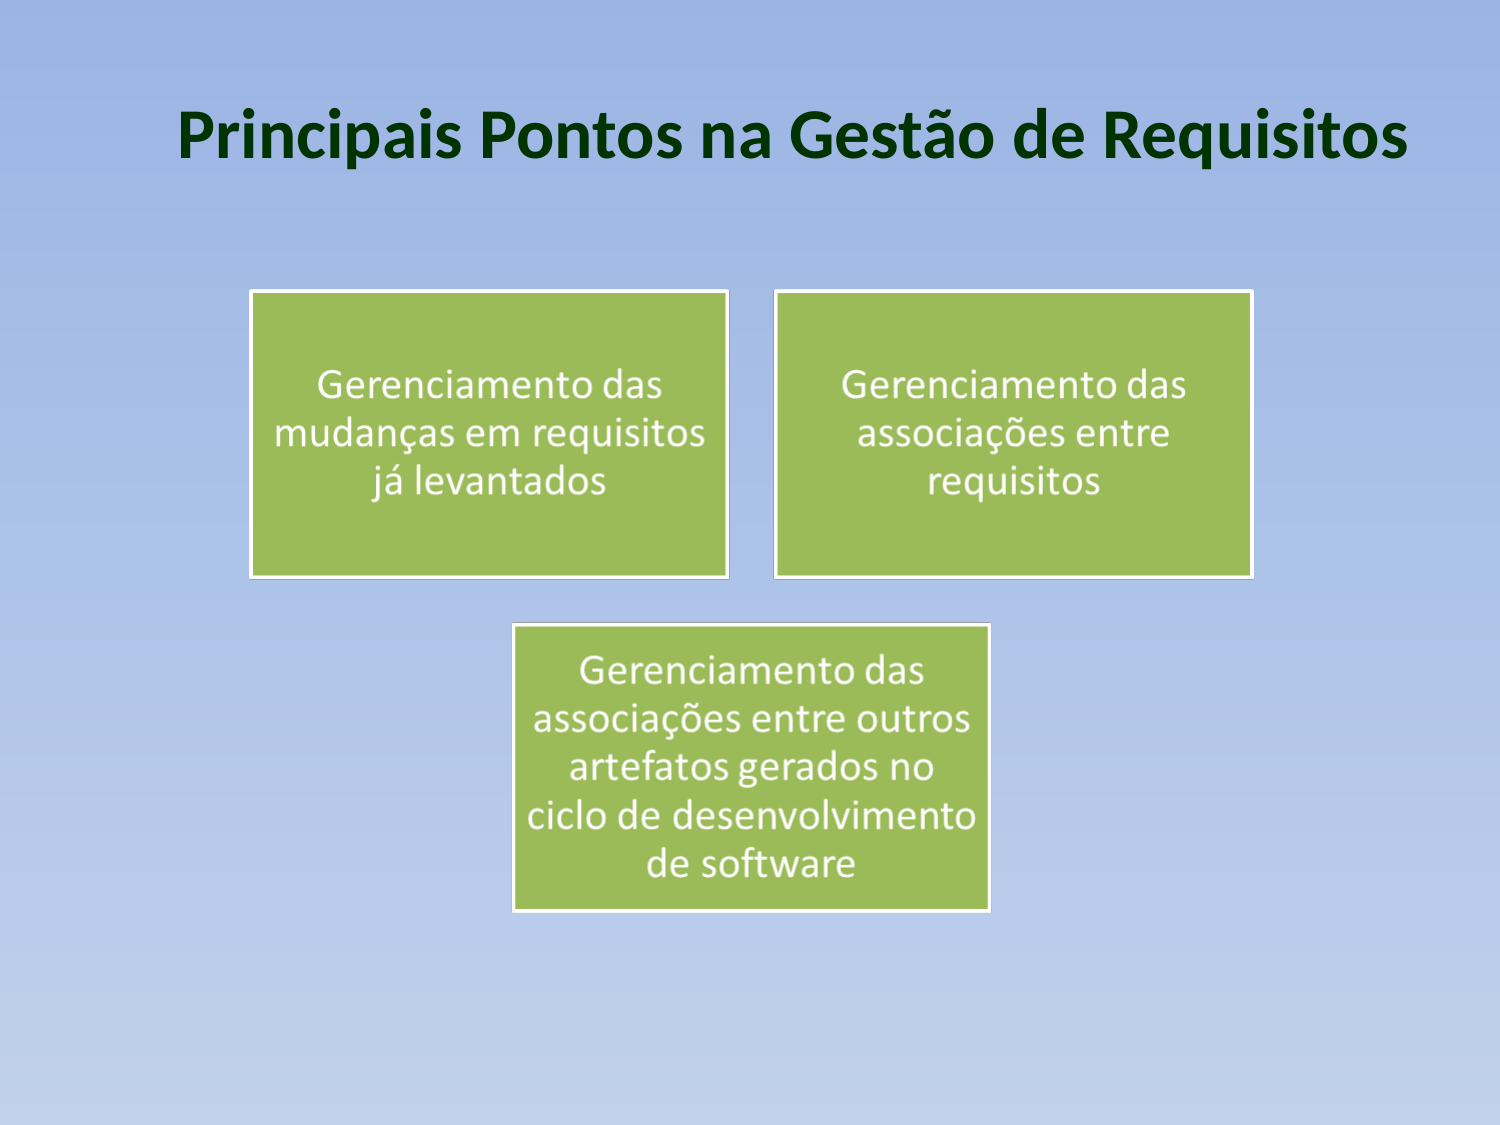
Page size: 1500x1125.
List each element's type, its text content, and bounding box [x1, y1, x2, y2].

title Principais Pontos na Gestão de Requisitos [75, 78, 1425, 181]
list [246, 266, 1254, 935]
